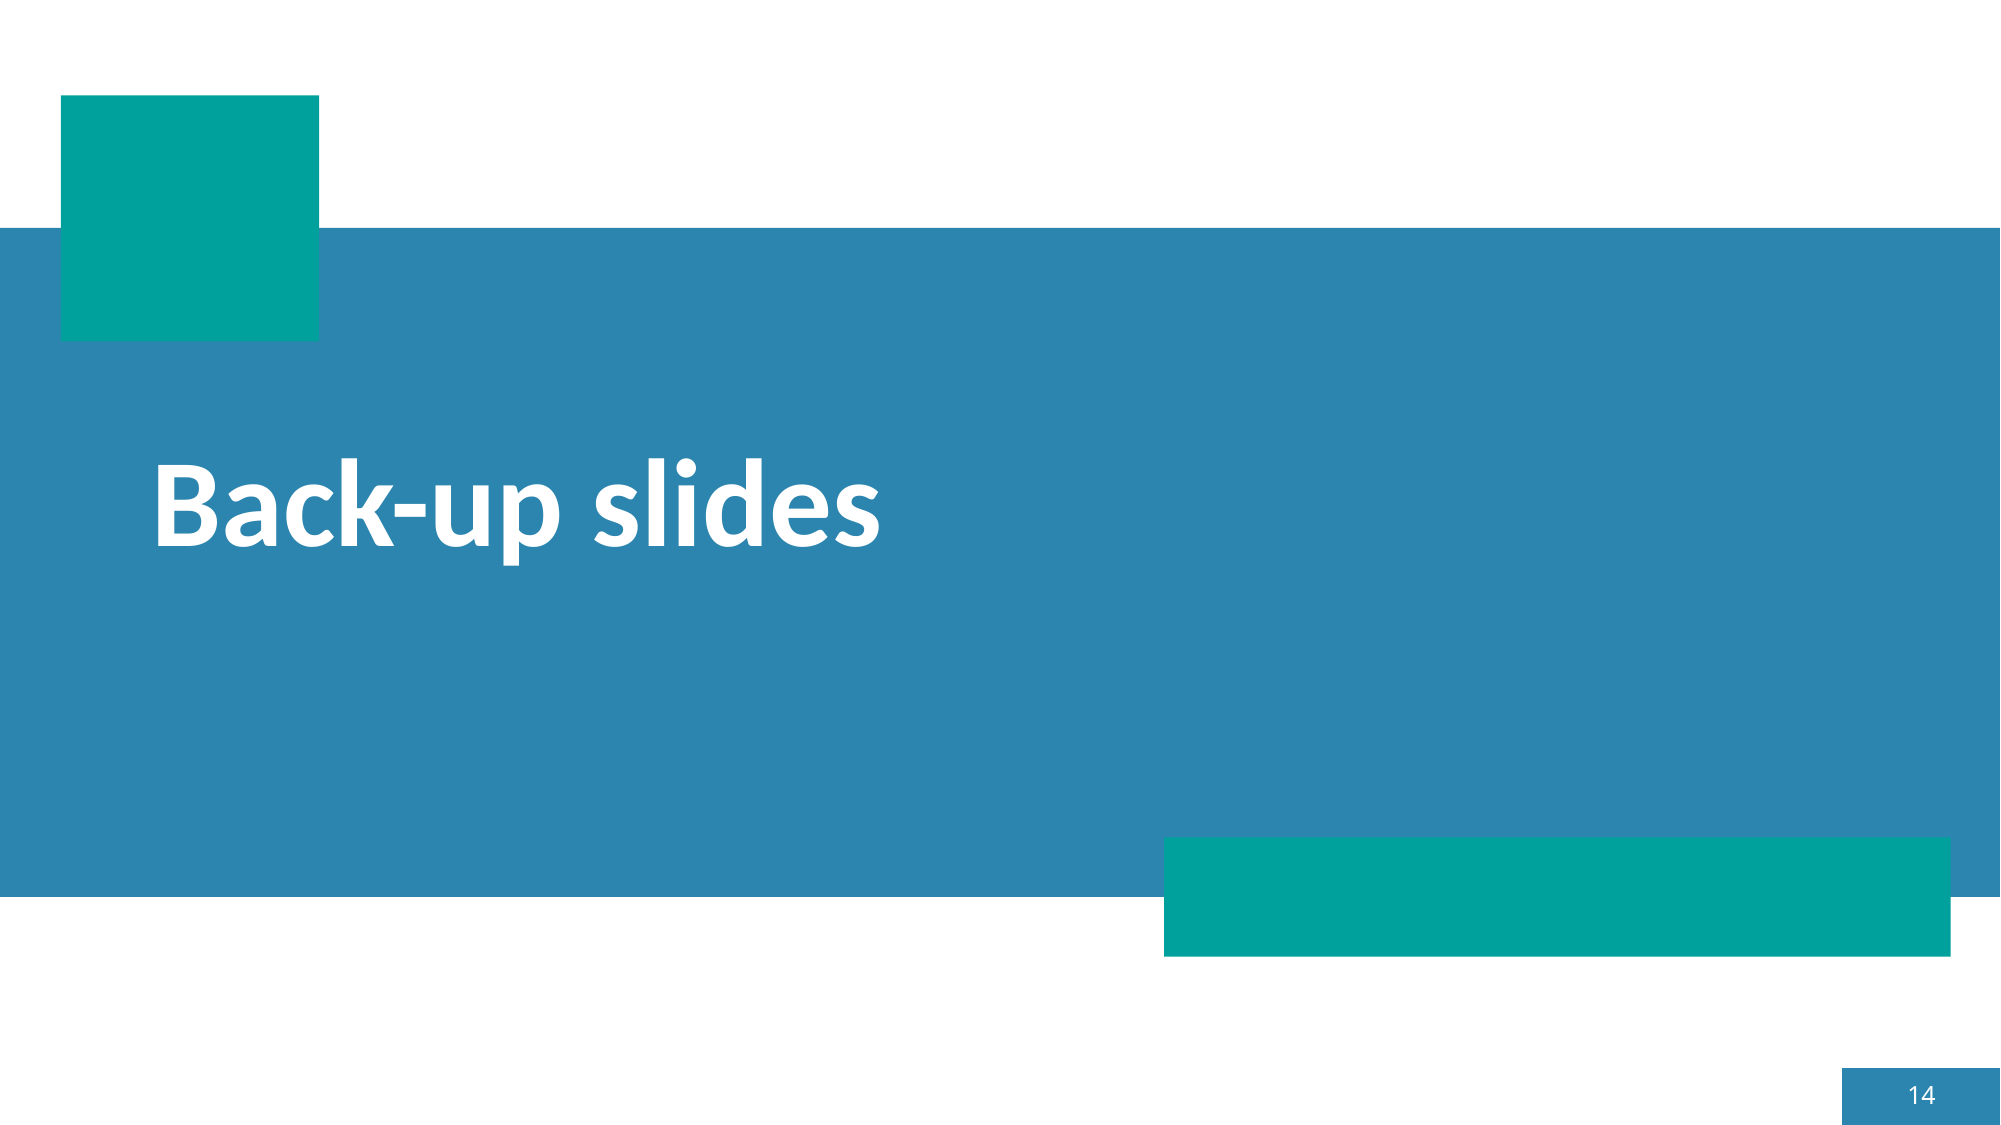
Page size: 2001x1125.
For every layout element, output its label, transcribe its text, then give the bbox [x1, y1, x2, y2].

title Back-up slides [136, 382, 1862, 629]
slide_number 14 [1889, 1079, 1951, 1114]
